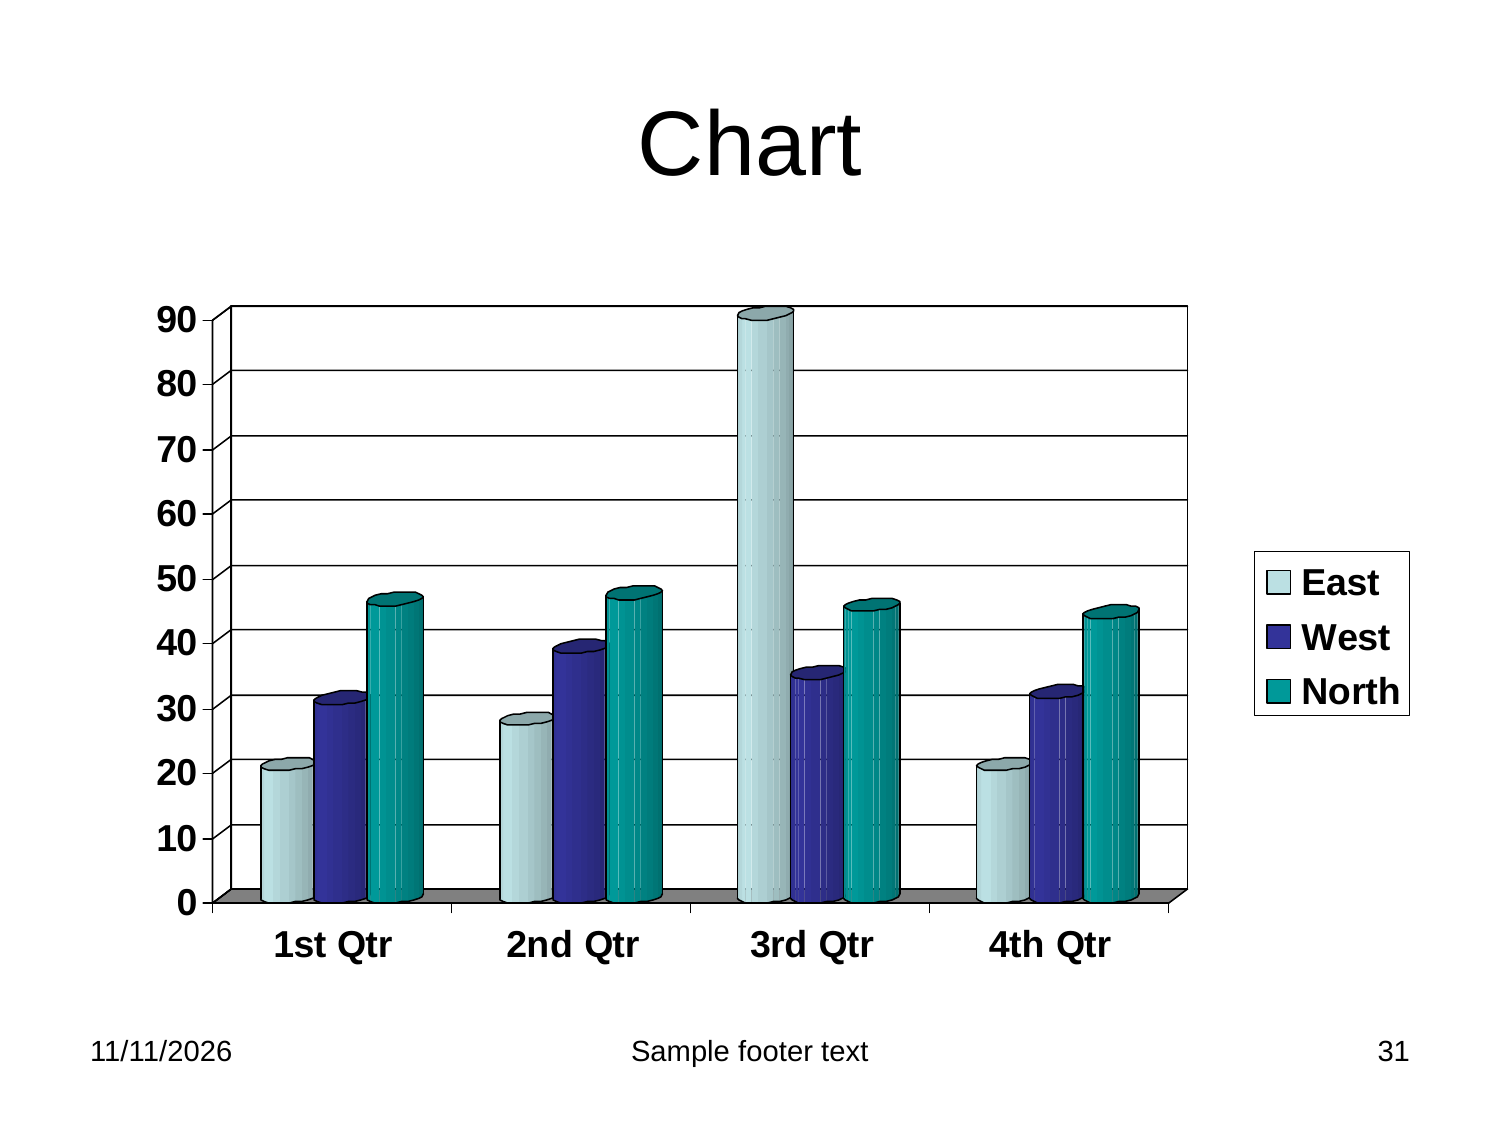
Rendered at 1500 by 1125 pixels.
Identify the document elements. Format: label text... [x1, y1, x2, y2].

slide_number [74, 1024, 426, 1103]
footer Sample footer text [512, 1024, 988, 1103]
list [74, 262, 1426, 1005]
slide_number 31 [1074, 1024, 1426, 1103]
title Chart [74, 44, 1426, 233]
